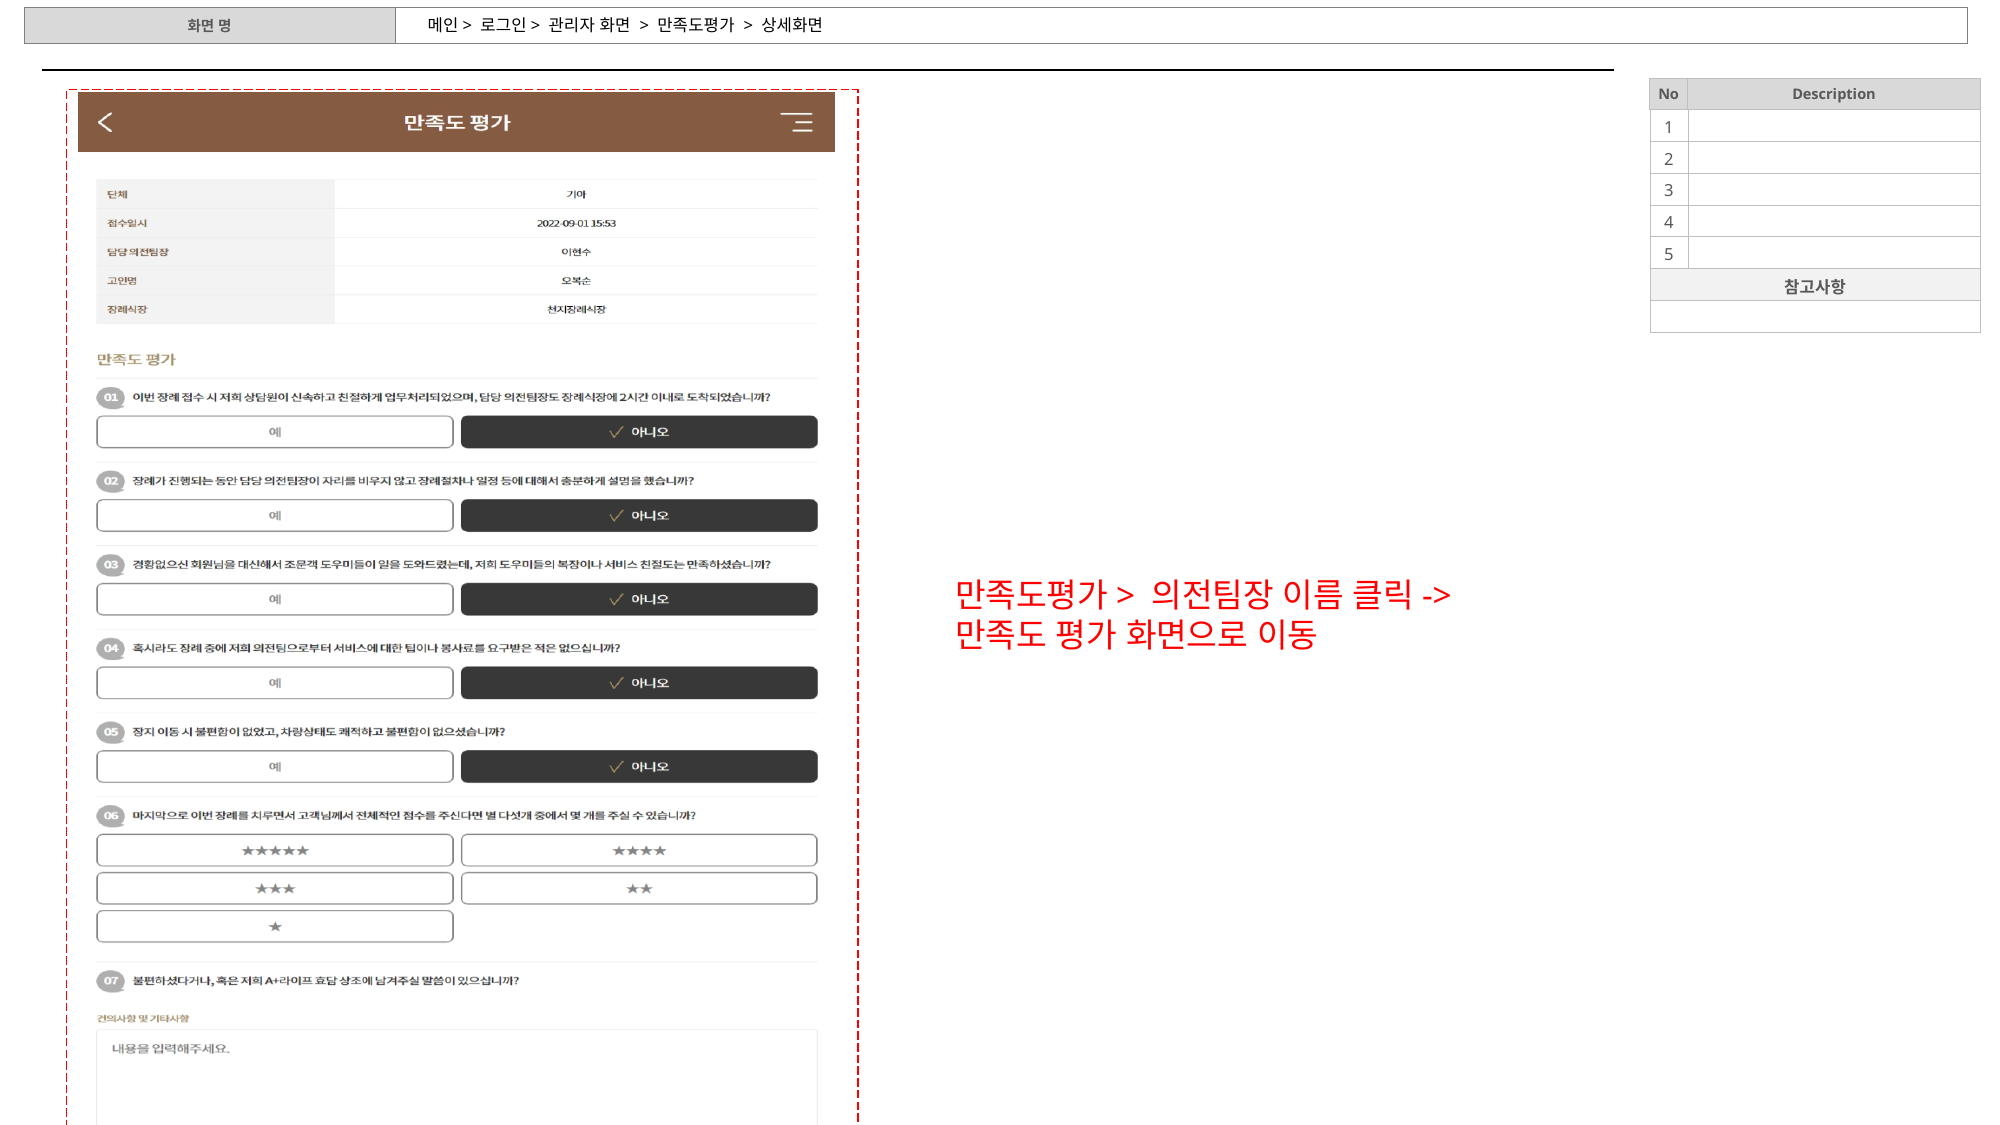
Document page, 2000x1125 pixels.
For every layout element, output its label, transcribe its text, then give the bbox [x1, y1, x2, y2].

table_cell [1689, 174, 1980, 205]
text_box 메인> 로그인> 관리자 화면 > 만족도평가 > 상세화면 [412, 7, 839, 42]
table_cell [1689, 206, 1980, 236]
table_header 1 [1651, 110, 1688, 141]
picture [78, 92, 835, 1125]
text_box [65, 88, 860, 1125]
table_cell [1689, 142, 1980, 173]
table_cell 참고사항 [1651, 269, 1980, 300]
table_cell 4 [1651, 206, 1688, 236]
text_box 만족도평가> 의전팀장 이름 클릭-> 만족도 평가 화면으로 이동 [940, 566, 1517, 661]
table_cell 3 [1651, 174, 1688, 205]
table_cell 5 [1651, 237, 1688, 268]
table_cell 2 [1651, 142, 1688, 173]
table_cell [1689, 237, 1980, 268]
table_cell [1651, 301, 1980, 332]
table_header [1689, 110, 1980, 141]
